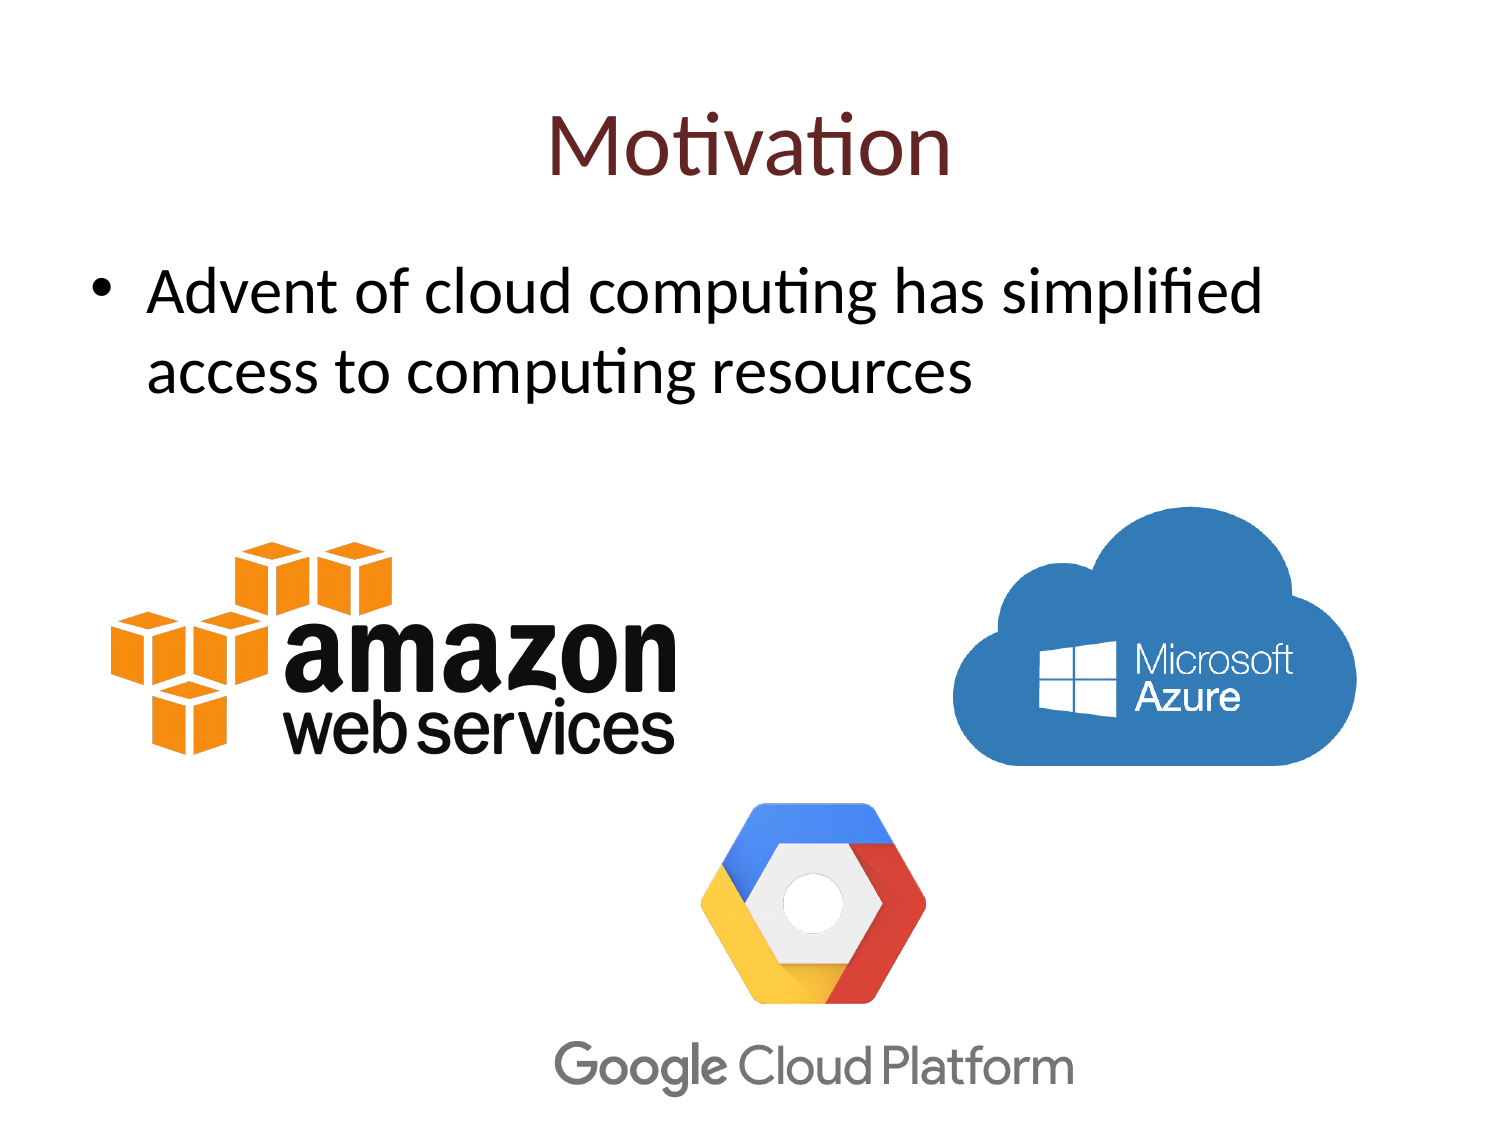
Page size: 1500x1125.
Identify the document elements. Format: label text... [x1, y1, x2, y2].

title Motivation [75, 45, 1425, 233]
picture [926, 491, 1401, 789]
list Advent of cloud computing has simplified access to computing resources [75, 238, 1425, 440]
picture [500, 792, 1126, 1102]
picture [111, 542, 675, 755]
